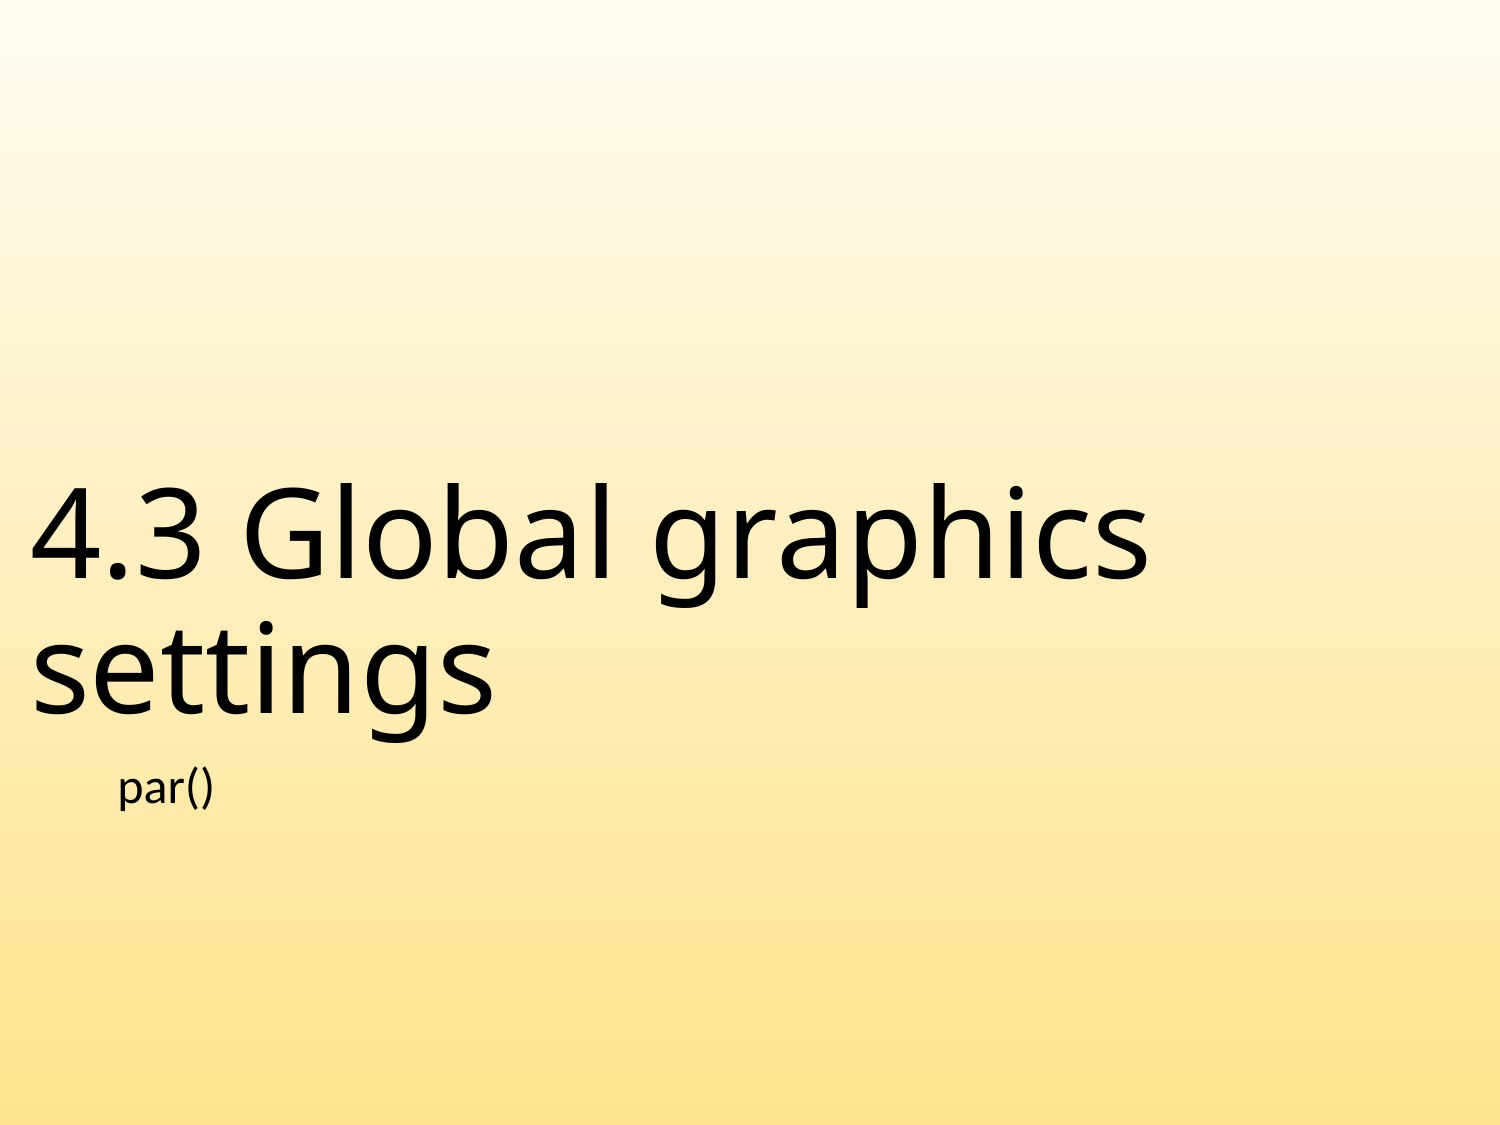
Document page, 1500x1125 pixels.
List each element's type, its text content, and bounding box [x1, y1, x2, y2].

title 4.3 Global graphics settings [15, 280, 1472, 749]
list par() [102, 752, 1397, 999]
